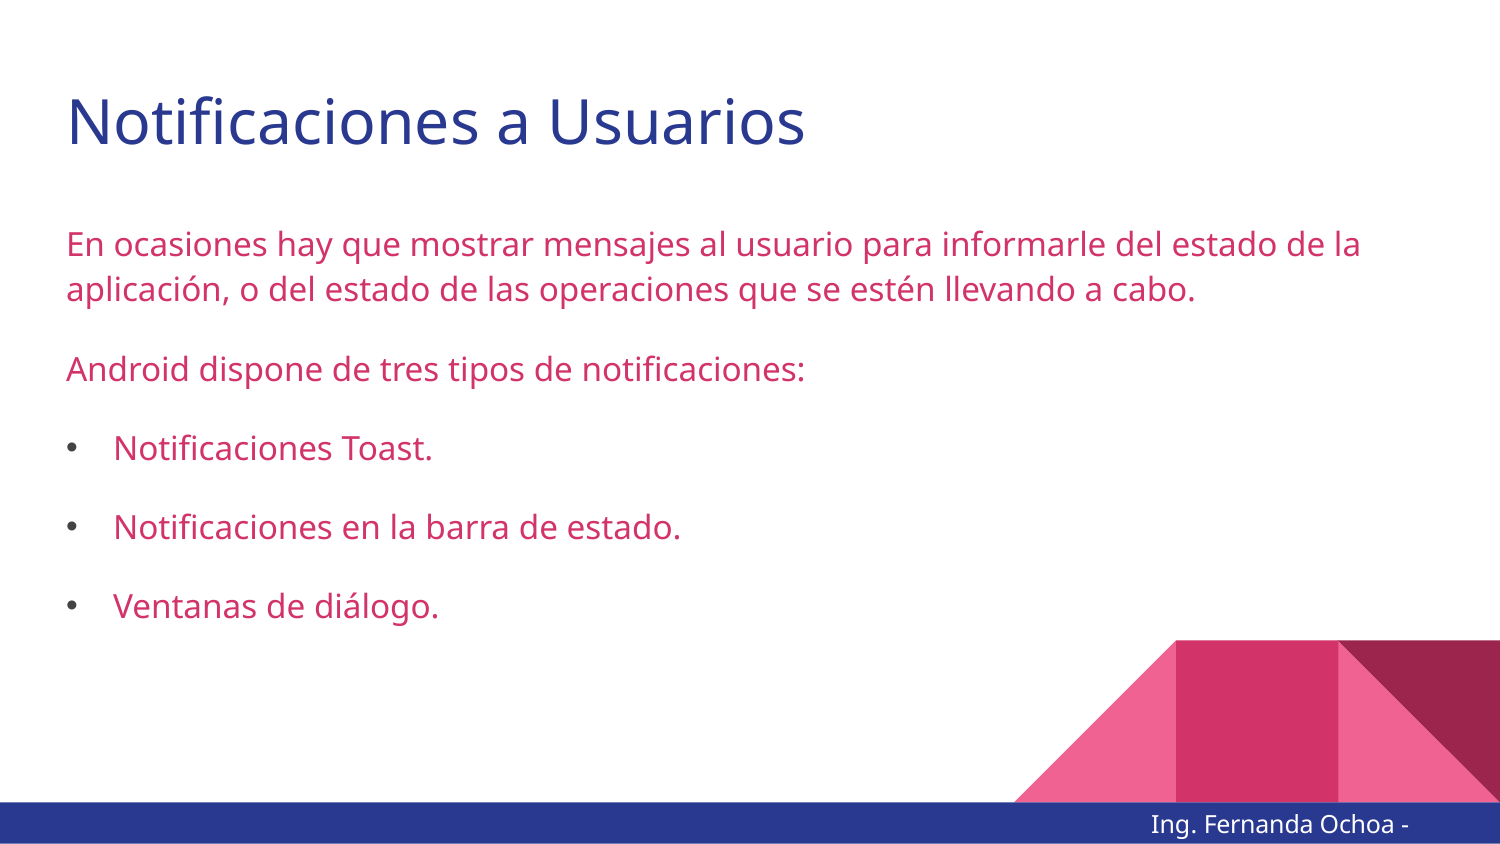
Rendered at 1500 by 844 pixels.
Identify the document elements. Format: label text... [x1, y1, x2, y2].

text_box Ing. Fernanda Ochoa - @imonsh [1148, 808, 1500, 844]
title Notificaciones a Usuarios [51, 67, 1449, 167]
list En ocasiones hay que mostrar mensajes al usuario para informarle del estado de la aplicación, o del estado de las operaciones que se estén llevando a cabo. Android dispone de tres tipos de notificaciones: Notificaciones Toast. Notificaciones en la barra de estado. Ventanas de diálogo. [51, 201, 1449, 750]
